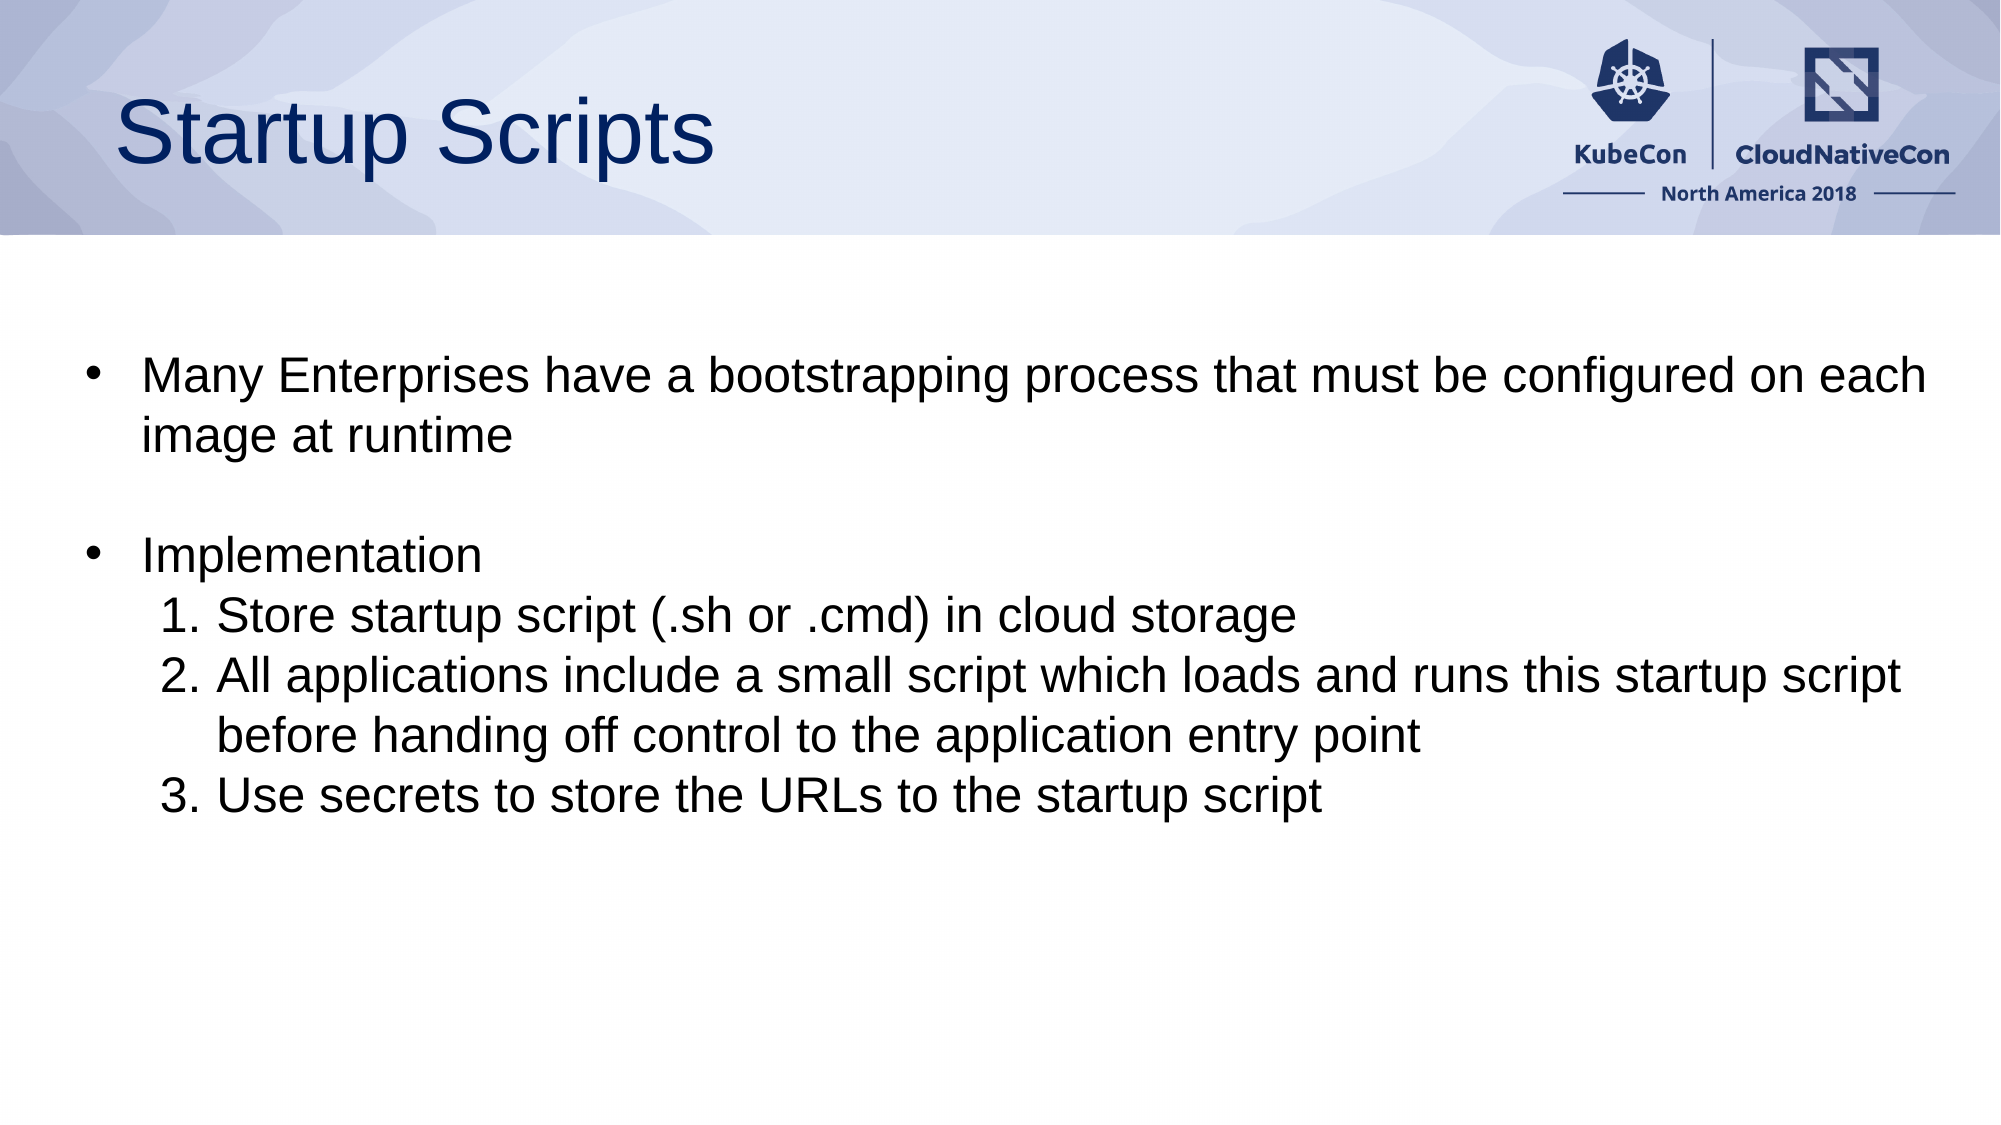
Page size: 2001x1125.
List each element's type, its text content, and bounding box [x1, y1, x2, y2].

text_box Many Enterprises have a bootstrapping process that must be configured on each image at runtime Implementation Store startup script (.sh or .cmd) in cloud storage All applications include a small script which loads and runs this startup script before handing off control to the application entry point Use secrets to store the URLs to the startup script [70, 335, 1976, 830]
picture [0, 0, 2001, 1125]
title Startup Scripts [99, 1, 1825, 265]
